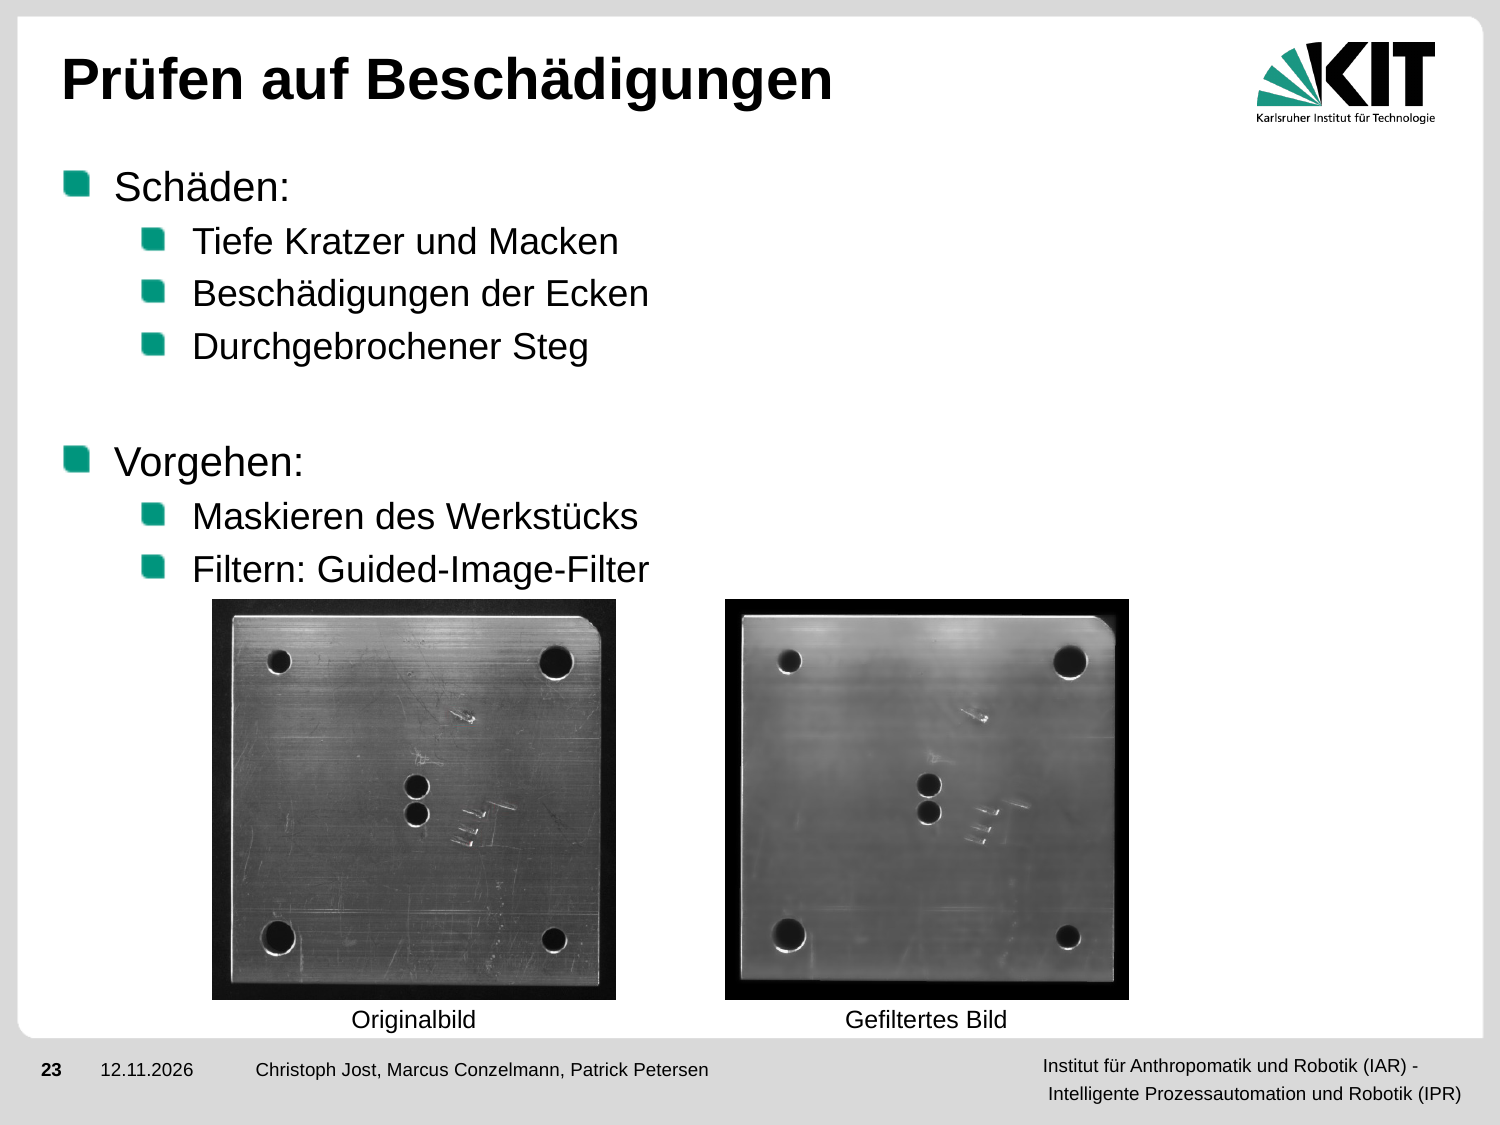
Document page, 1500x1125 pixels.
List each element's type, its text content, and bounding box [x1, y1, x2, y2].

text_box Gefiltertes Bild [830, 1009, 1023, 1041]
title Prüfen auf Beschädigungen [17, 23, 1152, 138]
text_box Originalbild [336, 1010, 492, 1041]
list Schäden: Tiefe Kratzer und Macken Beschädigungen der Ecken Durchgebrochener Steg Vorgehen: Maskieren des Werkstücks Filtern: Guided-Image-Filter [62, 159, 1434, 963]
picture [0, 0, 1500, 1125]
